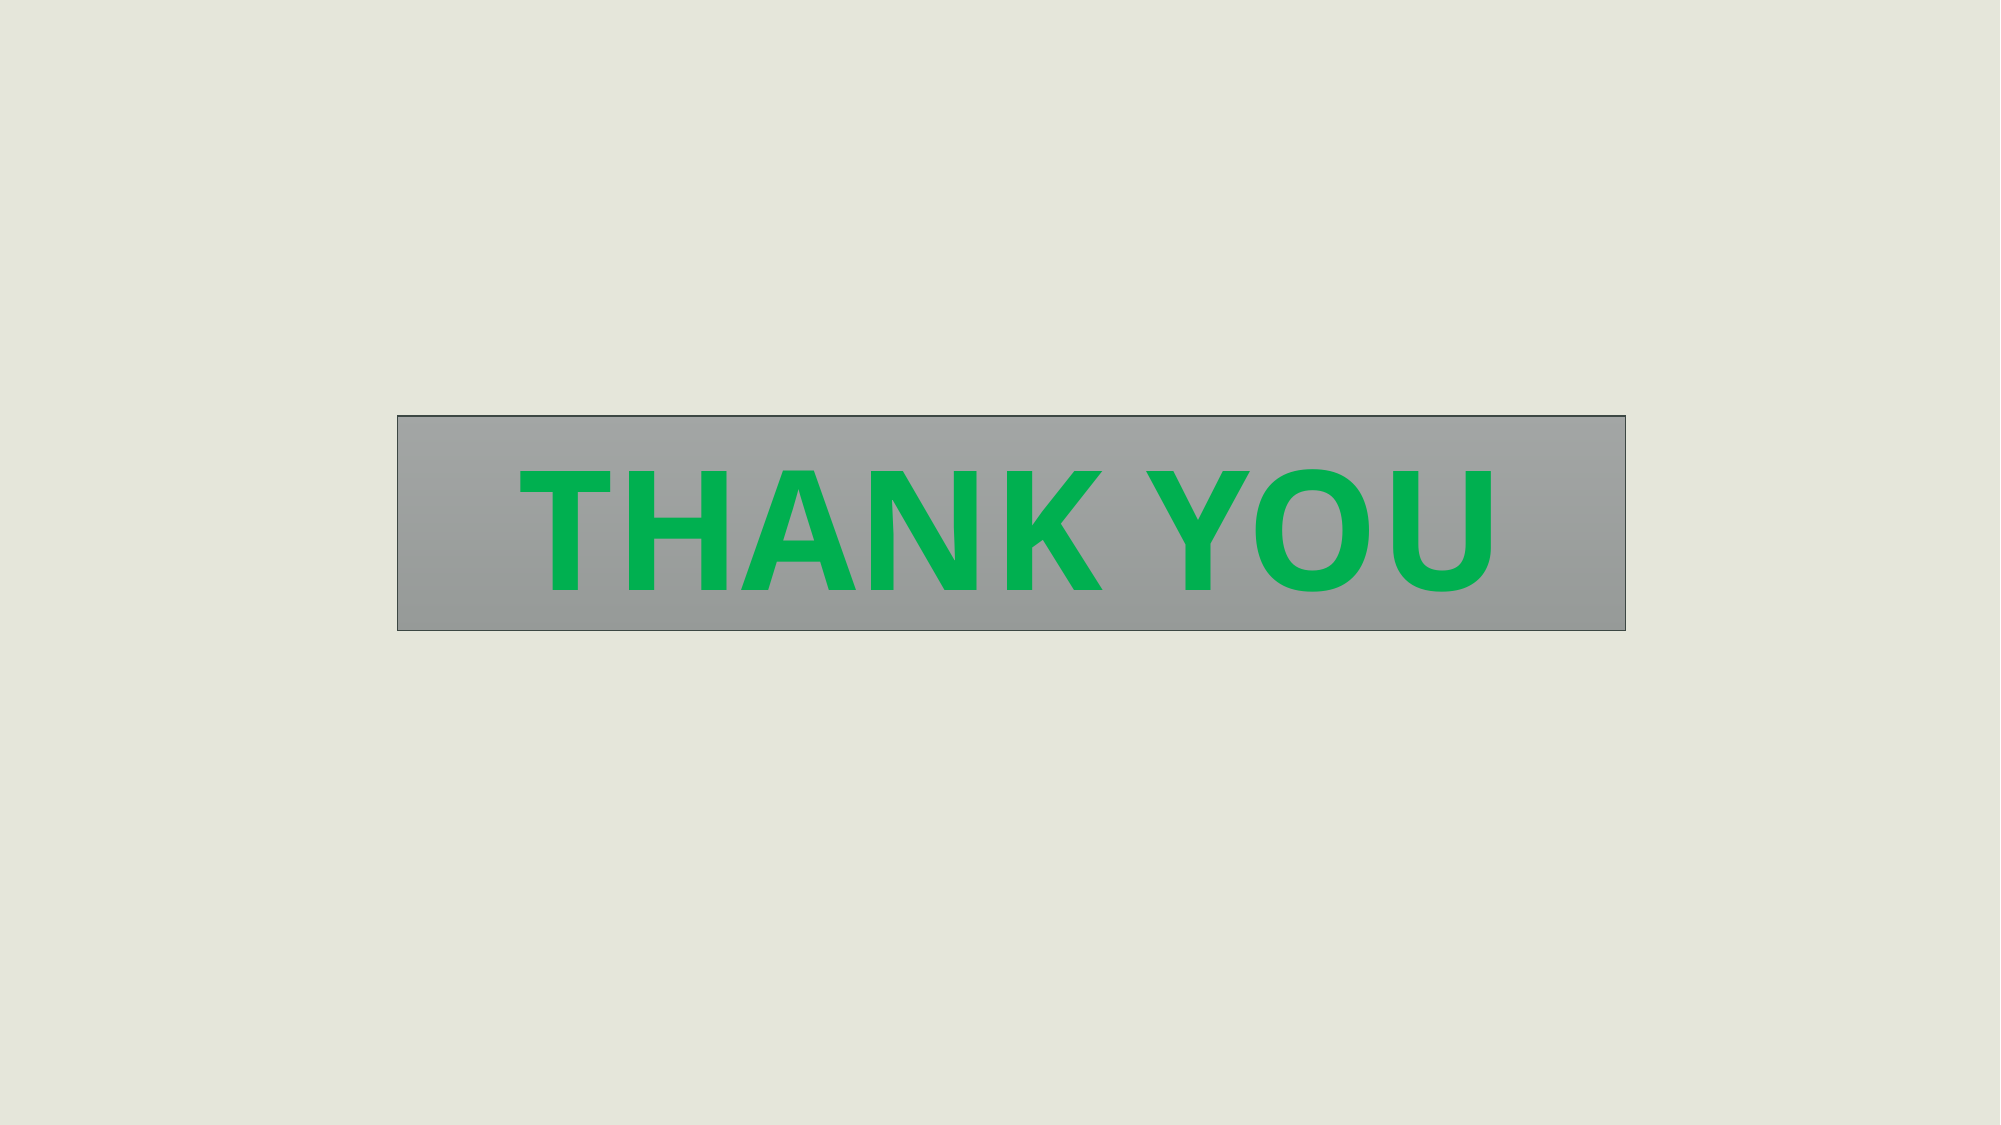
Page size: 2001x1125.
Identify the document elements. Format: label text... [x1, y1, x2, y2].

text_box THANK YOU [397, 415, 1626, 631]
